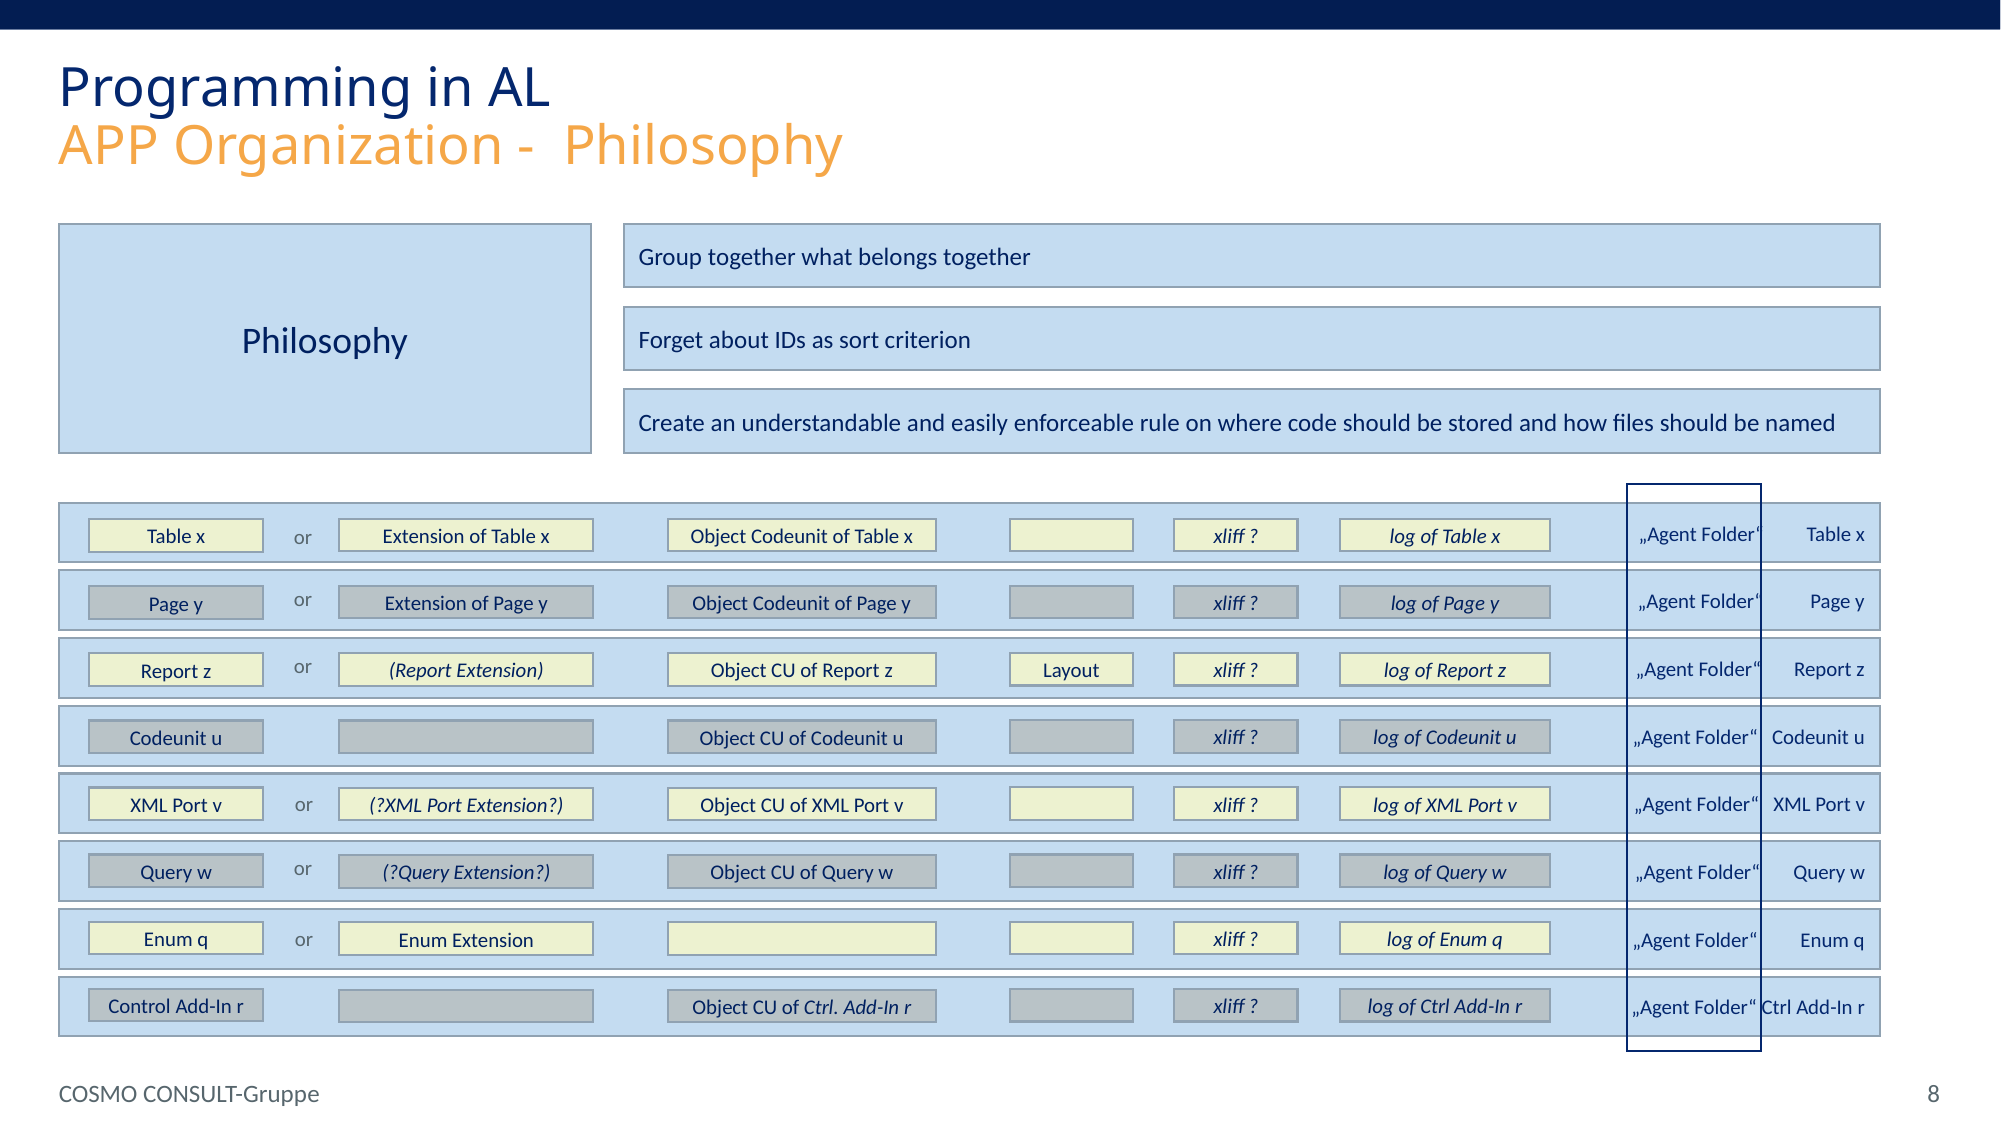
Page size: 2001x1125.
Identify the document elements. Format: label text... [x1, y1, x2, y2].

text_box Create an understandable and easily enforceable rule on where code should be stored and how files should be named [623, 388, 1881, 454]
text_box or [280, 917, 342, 958]
text_box xliff ? [1173, 652, 1299, 687]
text_box log of Ctrl Add-In r [1339, 988, 1551, 1023]
text_box log of XML Port v [1339, 786, 1551, 821]
text_box or [279, 516, 341, 557]
text_box Enum q [88, 921, 264, 955]
text_box xliff ? [1173, 719, 1299, 754]
text_box „Agent Folder“ Page y [58, 569, 1626, 631]
text_box „Agent Folder“ Report z [58, 637, 1626, 699]
text_box Extension of Page y [338, 585, 594, 619]
text_box log of Enum q [1339, 921, 1551, 955]
text_box xliff ? [1173, 518, 1299, 552]
slide_number 8 [1526, 1062, 1940, 1123]
text_box [1009, 786, 1134, 821]
text_box „Agent Folder“ Ctrl Add-In r [1762, 976, 1881, 1037]
text_box xliff ? [1173, 585, 1299, 619]
text_box Query w [88, 853, 264, 888]
text_box xliff ? [1173, 786, 1299, 821]
text_box Object Codeunit of Page y [667, 585, 937, 619]
text_box xliff ? [1173, 988, 1299, 1023]
text_box [1009, 719, 1134, 754]
text_box log of Report z [1339, 652, 1551, 687]
text_box or [279, 578, 341, 618]
slide_number COSMO CONSULT-Gruppe [59, 1062, 509, 1123]
text_box Layout [1009, 652, 1134, 687]
text_box [338, 989, 594, 1023]
text_box log of Page y [1339, 585, 1551, 619]
text_box Object CU of Query w [667, 854, 937, 889]
text_box or [279, 847, 341, 888]
text_box [338, 719, 594, 754]
text_box XML Port v [88, 786, 264, 821]
text_box Object CU of Report z [667, 652, 937, 687]
text_box „Agent Folder“ Table x [1762, 502, 1881, 563]
text_box xliff ? [1173, 921, 1299, 955]
text_box or [279, 645, 341, 686]
text_box Table x [88, 518, 264, 553]
text_box „Agent Folder“ Enum q [58, 908, 1626, 970]
text_box Object Codeunit of Table x [667, 518, 937, 552]
text_box Enum Extension [342, 921, 594, 956]
text_box [1009, 518, 1134, 552]
text_box „Agent Folder“ Query w [58, 840, 1626, 902]
text_box Control Add-In r [88, 988, 264, 1022]
text_box „Agent Folder“ Codeunit u [1762, 705, 1881, 767]
text_box [1009, 585, 1134, 619]
text_box Object CU of XML Port v [667, 787, 937, 821]
text_box (?Query Extension?) [338, 854, 594, 889]
text_box Programming in AL APP Organization - Philosophy [58, 59, 1940, 178]
text_box Object CU of Ctrl. Add-In r [667, 989, 937, 1023]
text_box (Report Extension) [338, 652, 594, 687]
text_box „Agent Folder“ Query w [1762, 840, 1881, 902]
text_box „Agent Folder“ Ctrl Add-In r [58, 976, 1626, 1037]
text_box „Agent Folder“ XML Port v [1762, 772, 1881, 834]
text_box Forget about IDs as sort criterion [623, 306, 1881, 371]
text_box [1009, 921, 1134, 955]
text_box Object CU of Codeunit u [667, 719, 937, 754]
text_box or [280, 783, 342, 823]
text_box [667, 921, 937, 956]
text_box log of Table x [1339, 518, 1551, 552]
text_box „Agent Folder“ Page y [1762, 569, 1881, 631]
text_box [1626, 483, 1762, 1052]
text_box Philosophy [58, 223, 592, 454]
text_box log of Query w [1339, 853, 1551, 888]
text_box Group together what belongs together [623, 223, 1881, 288]
text_box Page y [88, 585, 264, 620]
text_box „Agent Folder“ Enum q [1762, 908, 1881, 970]
text_box Report z [88, 652, 264, 687]
text_box [1009, 988, 1134, 1023]
text_box „Agent Folder“ XML Port v [58, 772, 1626, 834]
text_box [1009, 853, 1134, 888]
text_box Codeunit u [88, 719, 264, 754]
text_box log of Codeunit u [1339, 719, 1551, 754]
text_box „Agent Folder“ Table x [58, 502, 1626, 563]
text_box (?XML Port Extension?) [342, 787, 594, 821]
text_box „Agent Folder“ Codeunit u [58, 705, 1626, 767]
text_box xliff ? [1173, 853, 1299, 888]
text_box Extension of Table x [341, 518, 594, 552]
text_box „Agent Folder“ Report z [1762, 637, 1881, 699]
